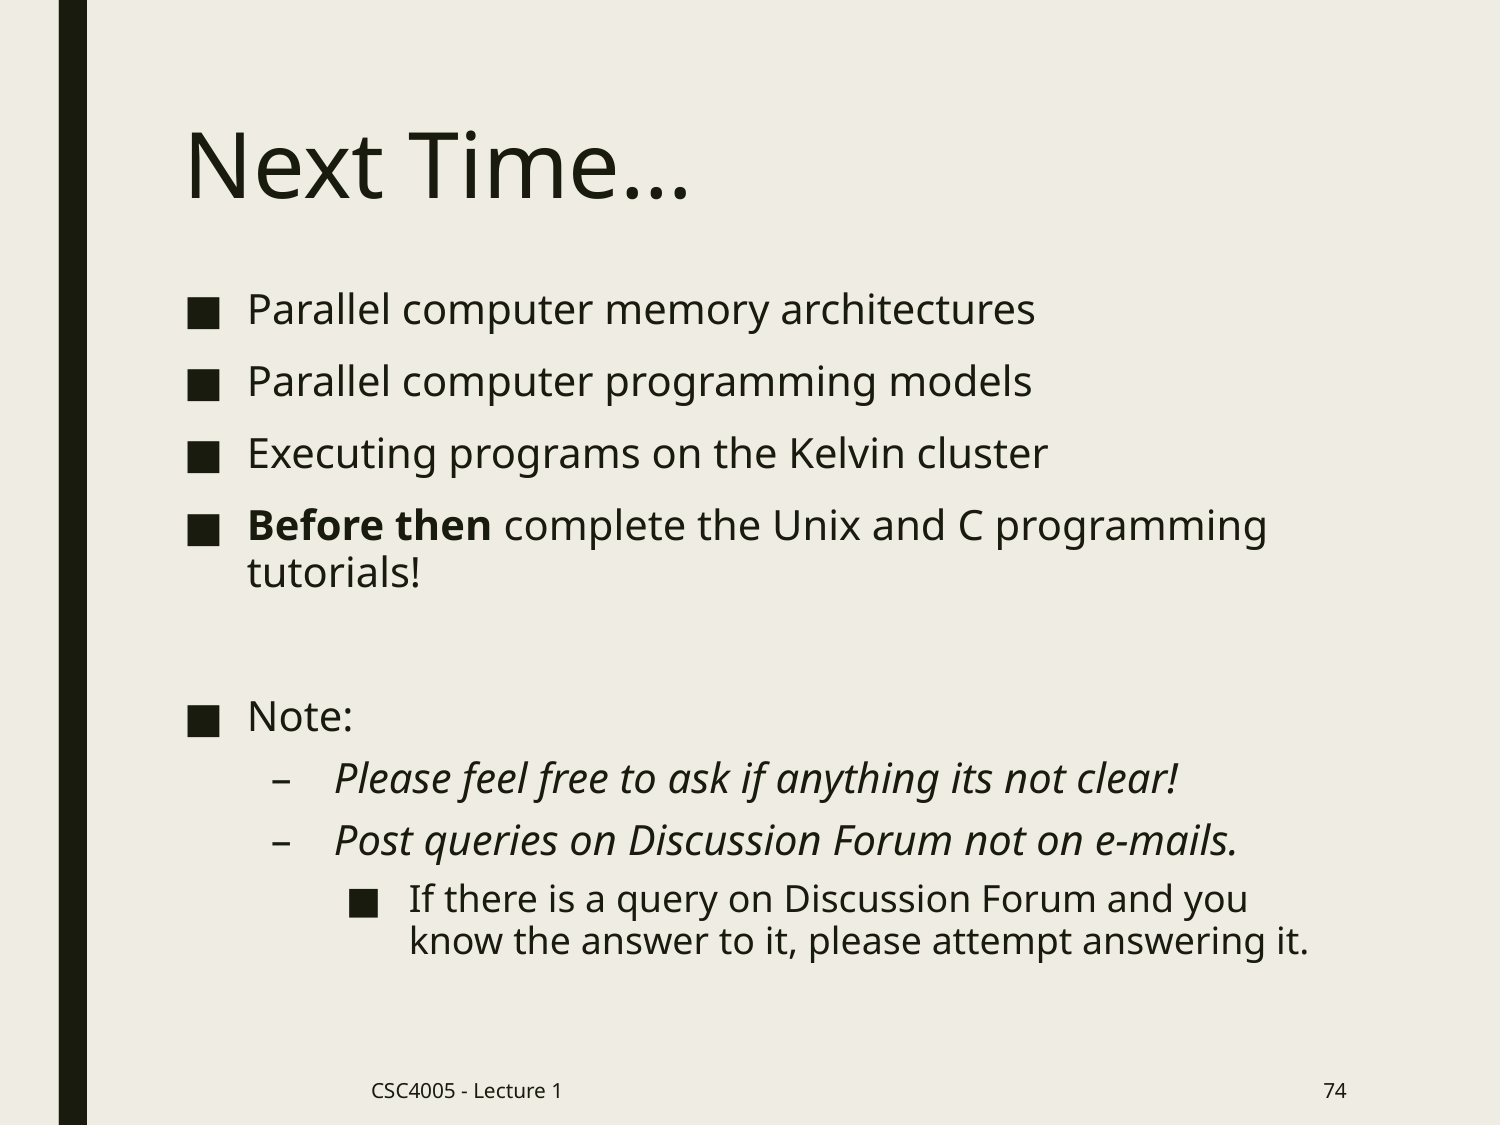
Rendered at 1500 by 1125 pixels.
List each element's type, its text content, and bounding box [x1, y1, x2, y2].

slide_number 74 [1165, 1058, 1362, 1125]
footer CSC4005 - Lecture 1 [355, 1058, 1129, 1125]
list Parallel computer memory architectures Parallel computer programming models Executing programs on the Kelvin cluster Before then complete the Unix and C programming tutorials! Note: Please feel free to ask if anything its not clear! Post queries on Discussion Forum not on e-mails. If there is a query on Discussion Forum and you know the answer to it, please attempt answering it. [168, 278, 1351, 1000]
title Next Time… [168, 112, 1351, 278]
